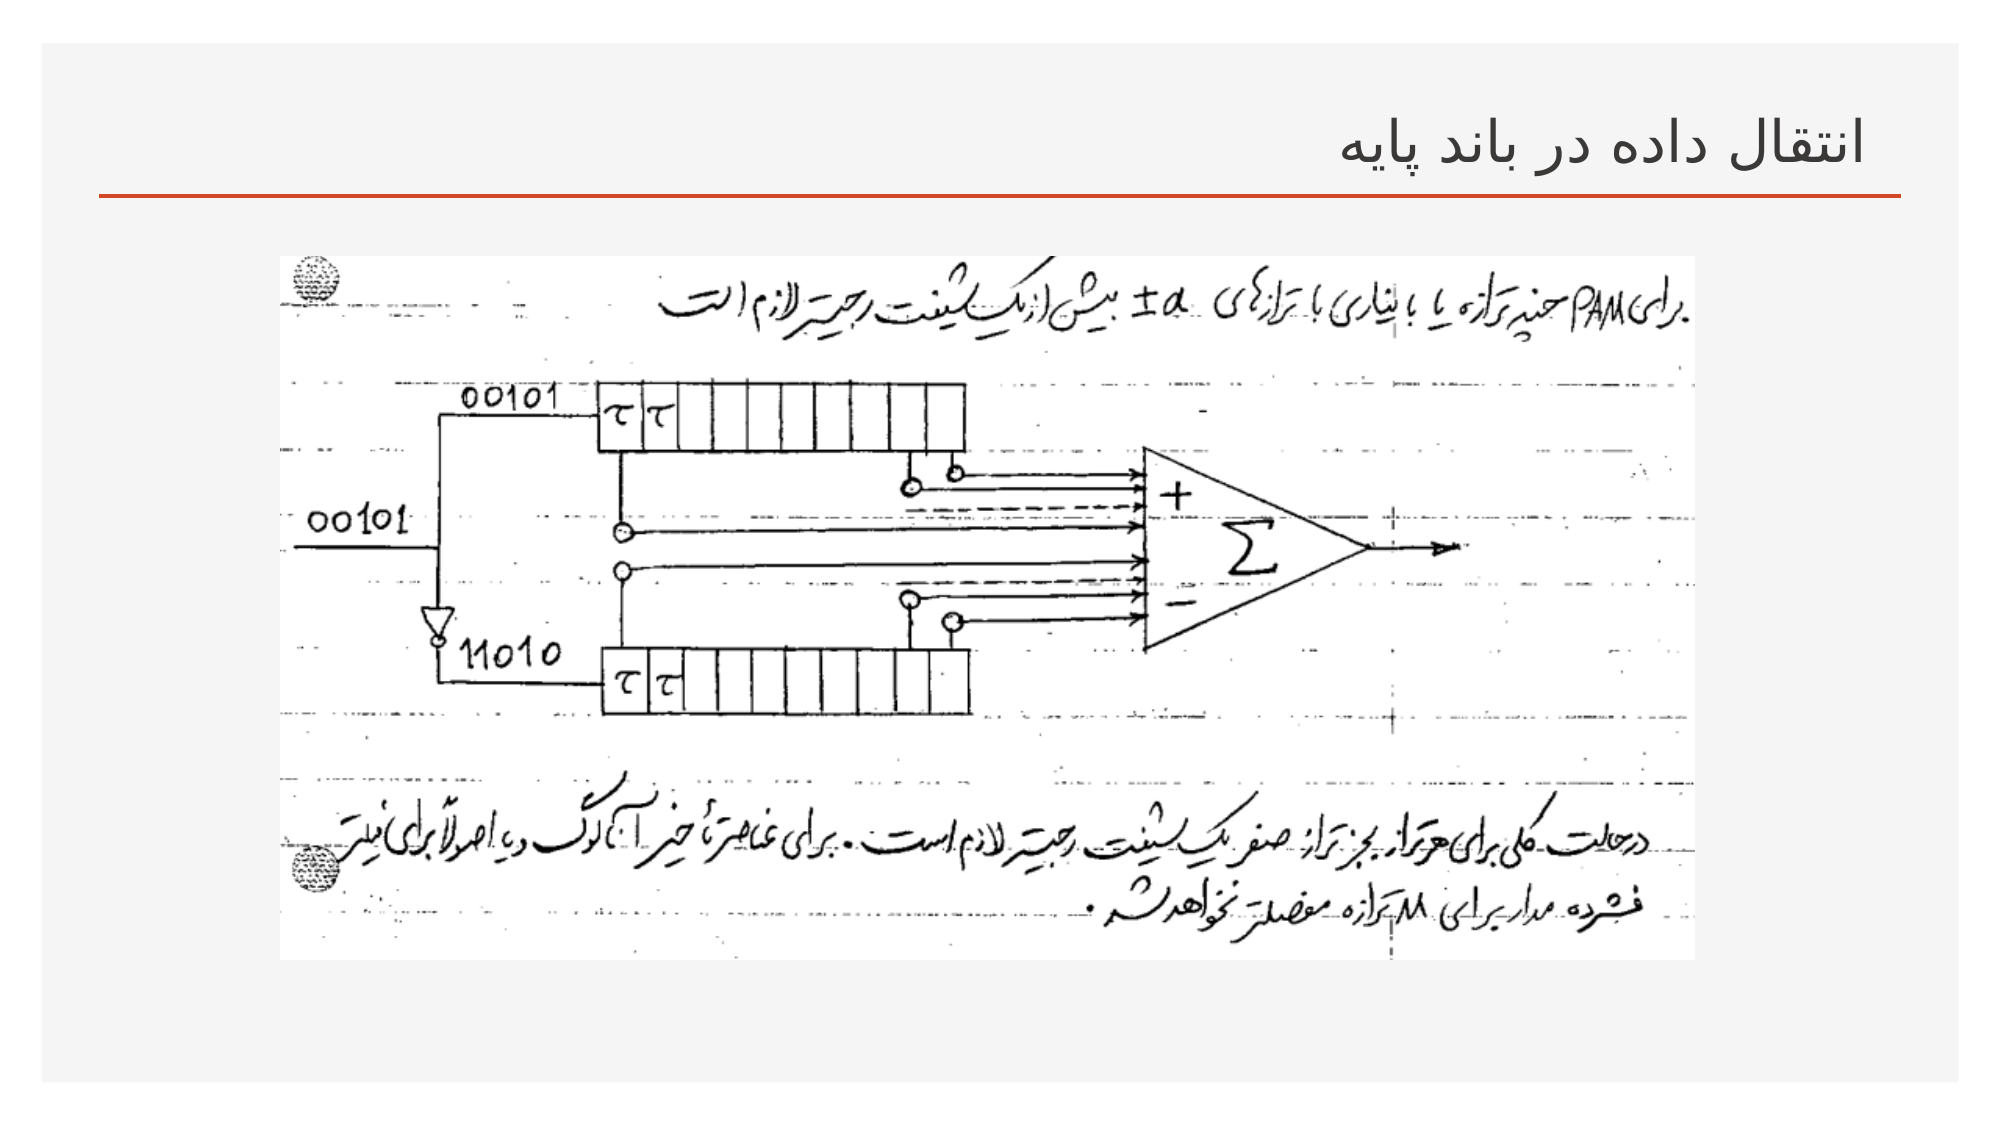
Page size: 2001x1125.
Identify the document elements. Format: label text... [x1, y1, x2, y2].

picture [280, 256, 1695, 960]
title انتقال داده در باند پایه [754, 77, 1883, 182]
